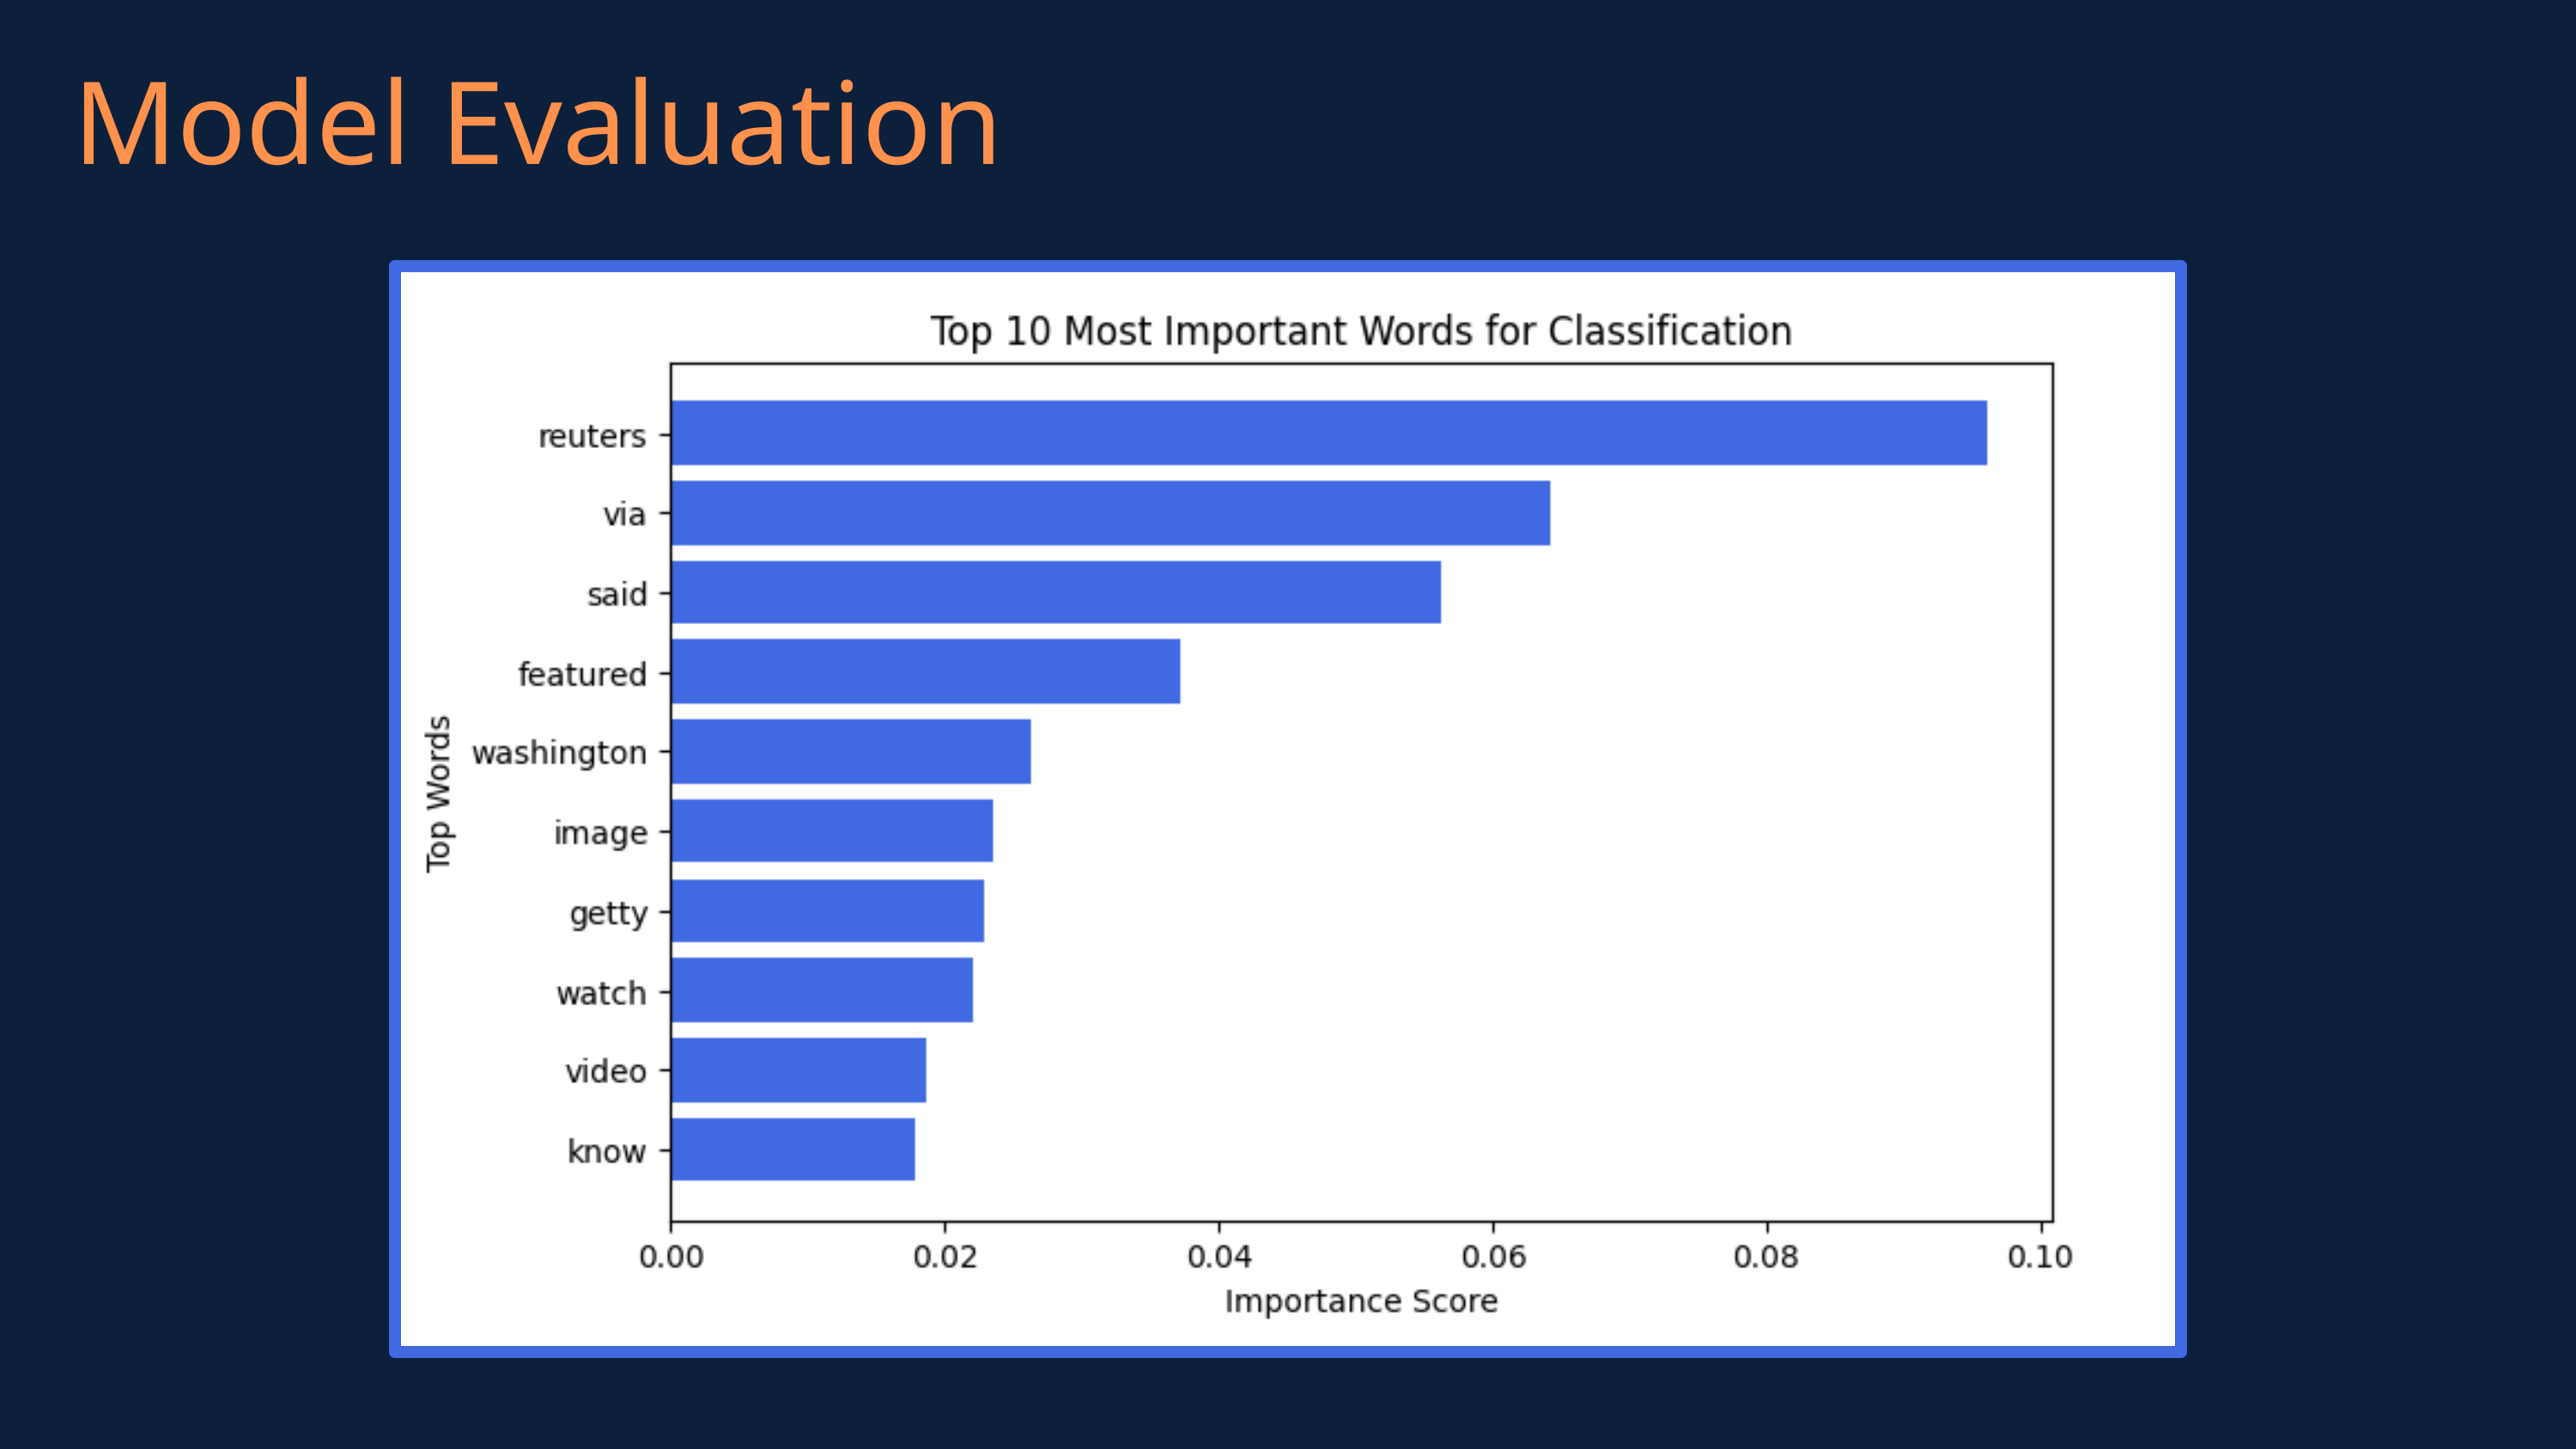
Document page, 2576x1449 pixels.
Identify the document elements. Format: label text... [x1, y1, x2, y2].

text_box Model Evaluation [73, 56, 1141, 187]
text_box [394, 265, 2182, 1353]
